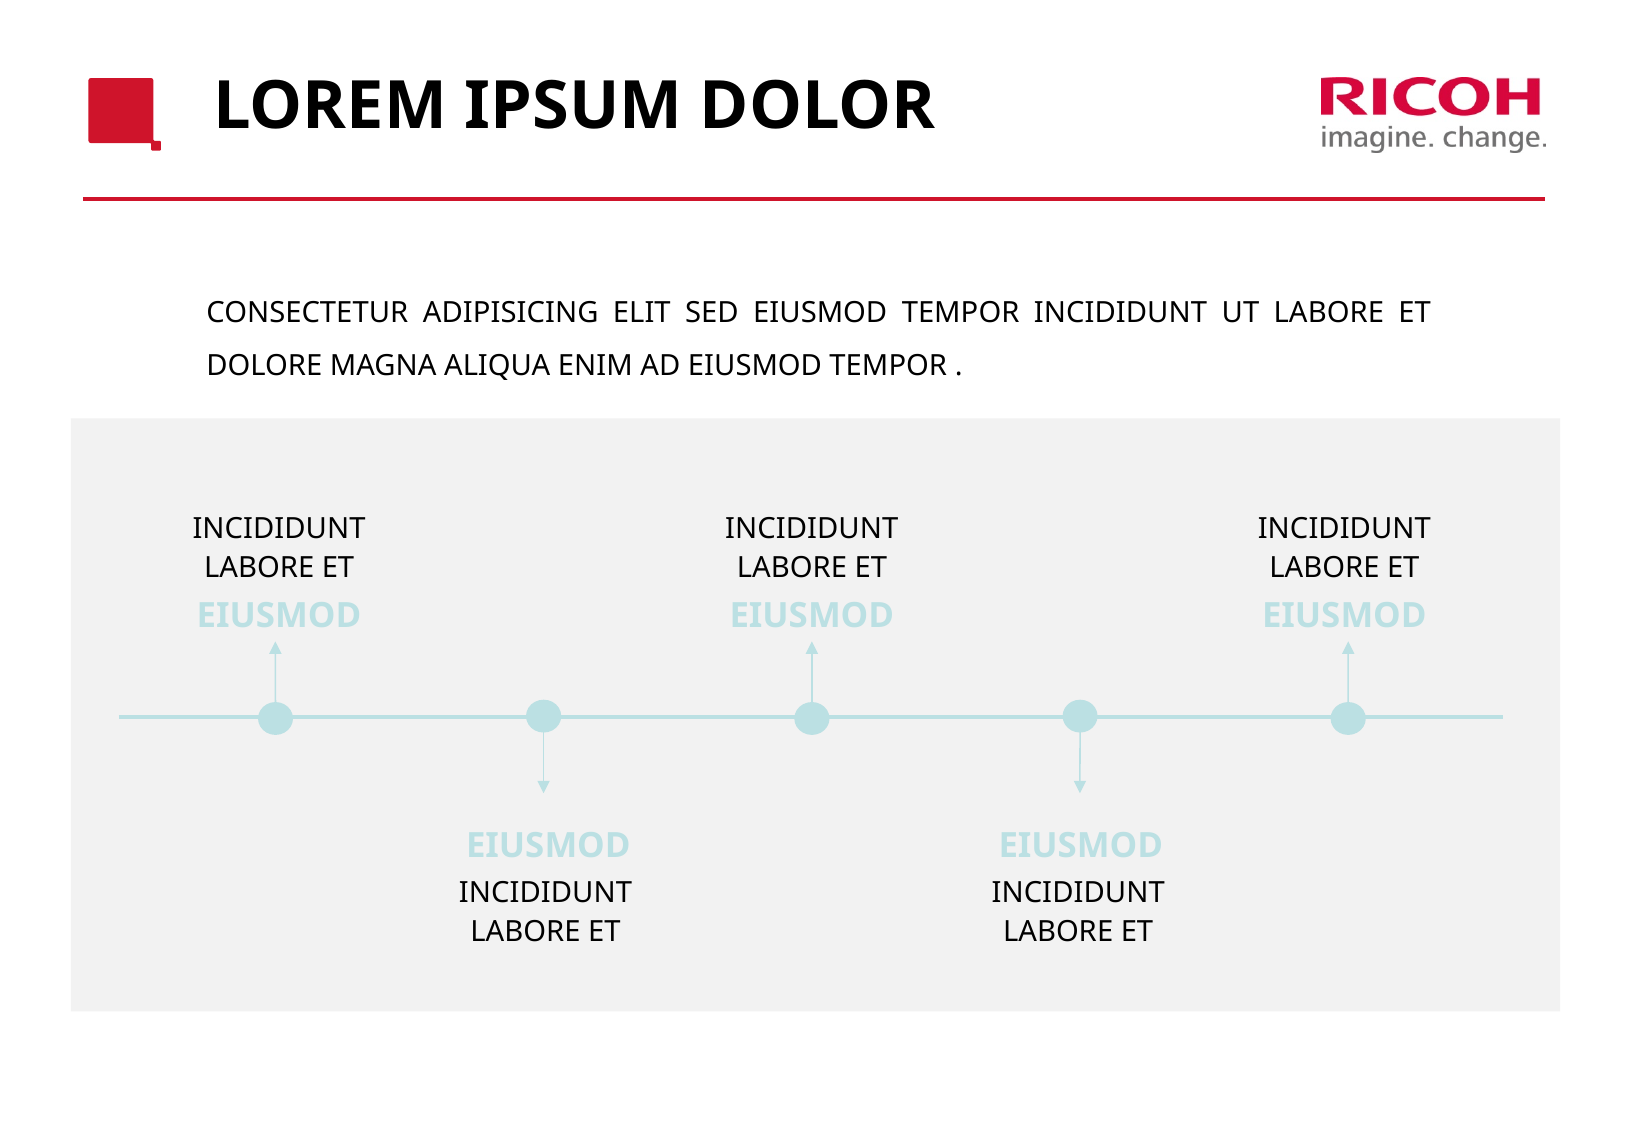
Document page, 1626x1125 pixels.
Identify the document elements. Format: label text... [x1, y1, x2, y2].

text_box EIUSMOD [679, 591, 945, 642]
text_box [258, 702, 293, 716]
text_box [796, 726, 828, 735]
text_box EIUSMOD [146, 591, 412, 642]
picture [1321, 77, 1546, 153]
text_box INCIDIDUNT LABORE ET [1208, 475, 1481, 591]
text_box [1330, 702, 1366, 716]
text_box INCIDIDUNT LABORE ET [409, 862, 681, 978]
text_box EIUSMOD [948, 802, 1214, 862]
text_box INCIDIDUNT LABORE ET [676, 475, 948, 591]
text_box CONSECTETUR ADIPISICING ELIT SED EIUSMOD TEMPOR INCIDIDUNT UT LABORE ET DOLORE MAGNA ALIQUA ENIM AD EIUSMOD TEMPOR . [191, 238, 1447, 419]
text_box [526, 699, 562, 716]
text_box [794, 702, 830, 716]
title LOREM IPSUM DOLOR [198, 54, 1207, 161]
text_box [1332, 726, 1364, 735]
text_box [1062, 699, 1098, 716]
text_box [529, 726, 558, 733]
text_box INCIDIDUNT LABORE ET [942, 862, 1214, 978]
text_box [260, 726, 291, 735]
text_box [69, 416, 1562, 1013]
text_box EIUSMOD [415, 802, 681, 862]
text_box [1066, 726, 1094, 733]
text_box EIUSMOD [1211, 591, 1478, 642]
text_box INCIDIDUNT LABORE ET [143, 475, 415, 591]
